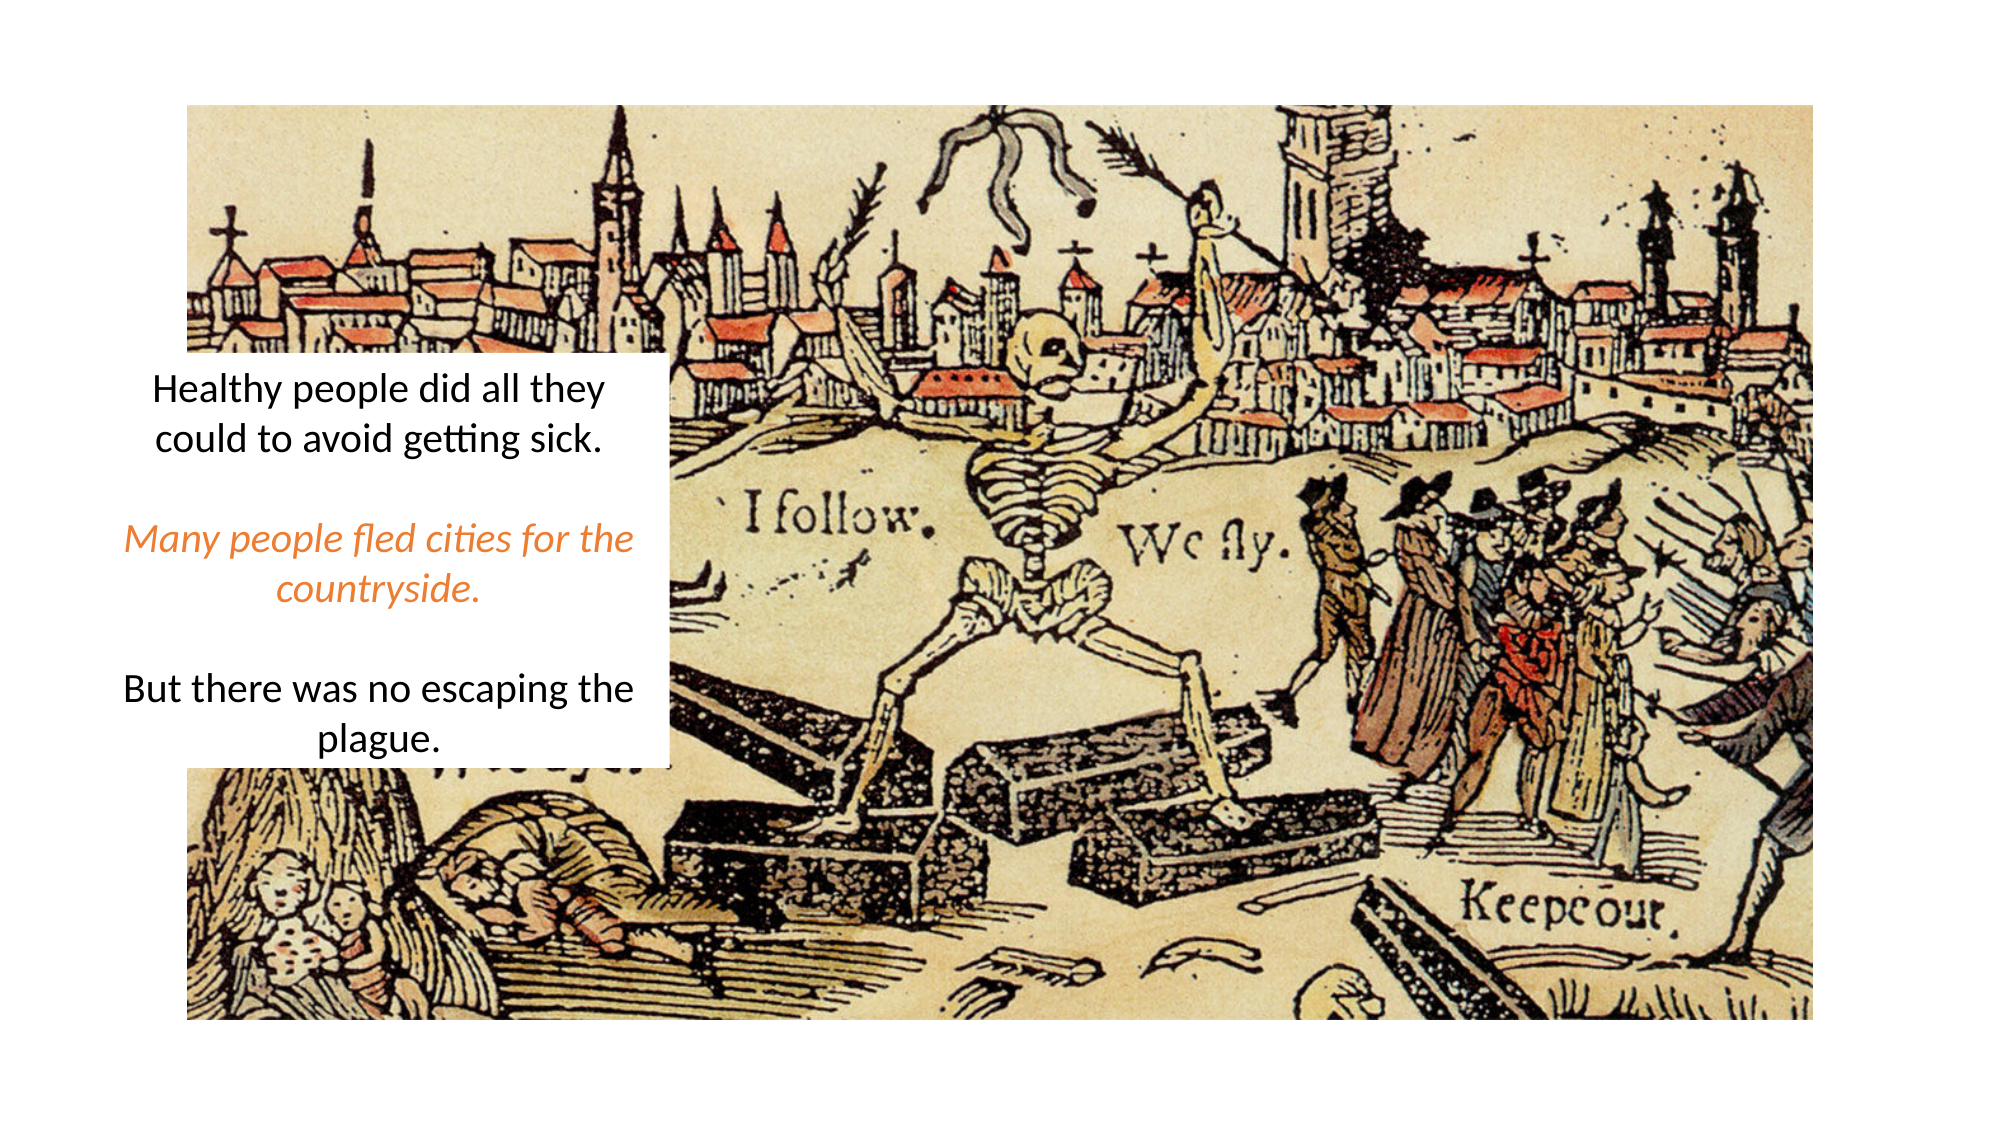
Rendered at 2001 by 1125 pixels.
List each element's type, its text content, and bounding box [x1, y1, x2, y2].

text_box Healthy people did all they could to avoid getting sick. Many people fled cities for the countryside. But there was no escaping the plague. [88, 352, 187, 768]
picture [187, 105, 1813, 1020]
